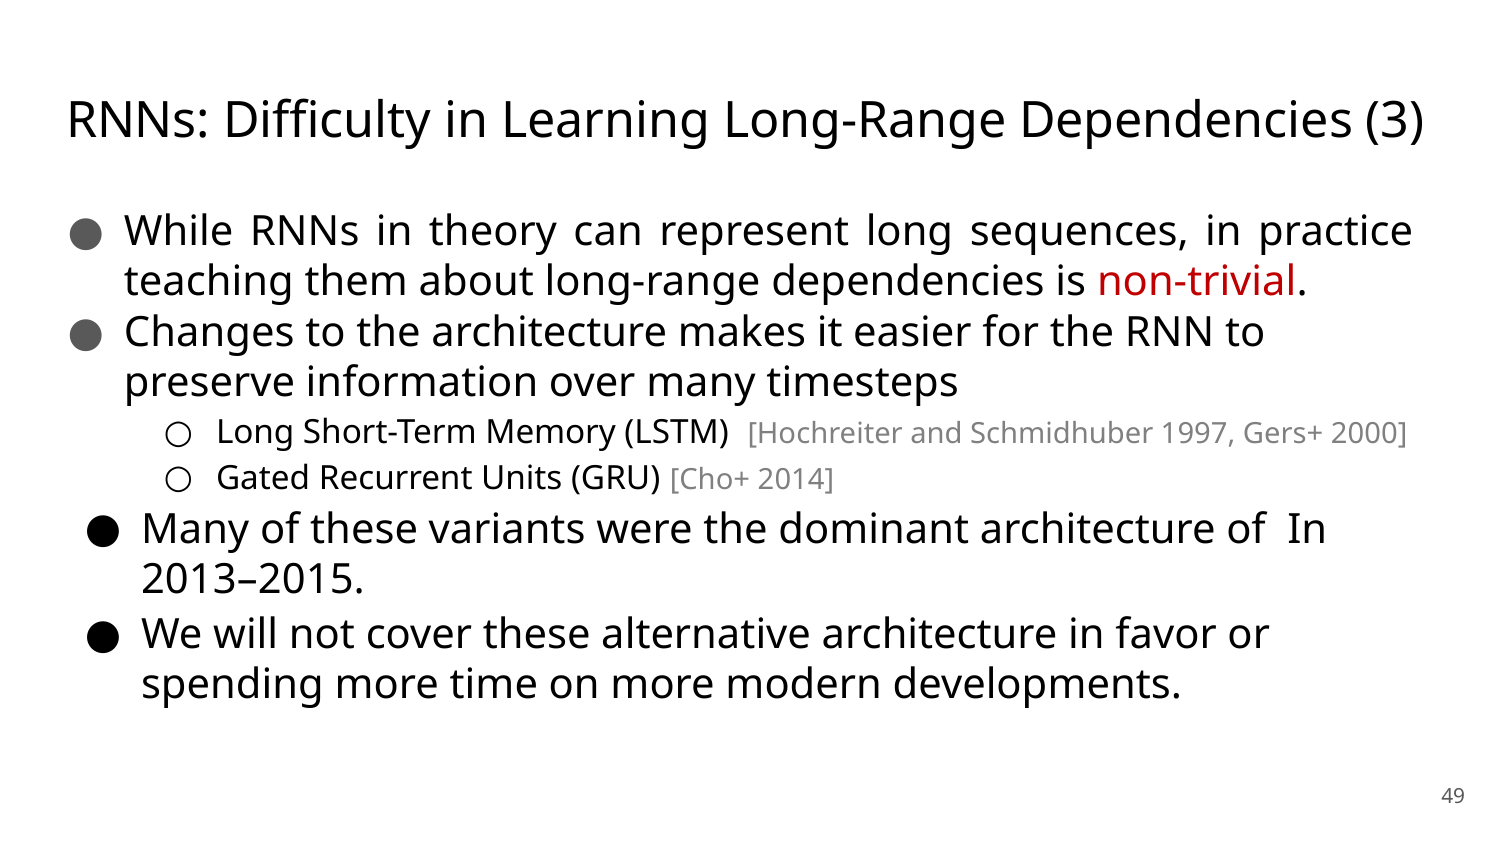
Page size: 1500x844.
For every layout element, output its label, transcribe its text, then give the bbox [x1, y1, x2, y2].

list While RNNs in theory can represent long sequences, in practice teaching them about long-range dependencies is non-trivial. Changes to the architecture makes it easier for the RNN to preserve information over many timesteps Long Short-Term Memory (LSTM) [Hochreiter and Schmidhuber 1997, Gers+ 2000] Gated Recurrent Units (GRU) [Cho+ 2014] Many of these variants were the dominant architecture of In 2013–2015. We will not cover these alternative architecture in favor or spending more time on more modern developments. [51, 189, 1449, 750]
text_box [798, 366, 829, 417]
slide_number 49 [1389, 764, 1480, 830]
title RNNs: Difficulty in Learning Long-Range Dependencies (3) [51, 72, 1449, 167]
